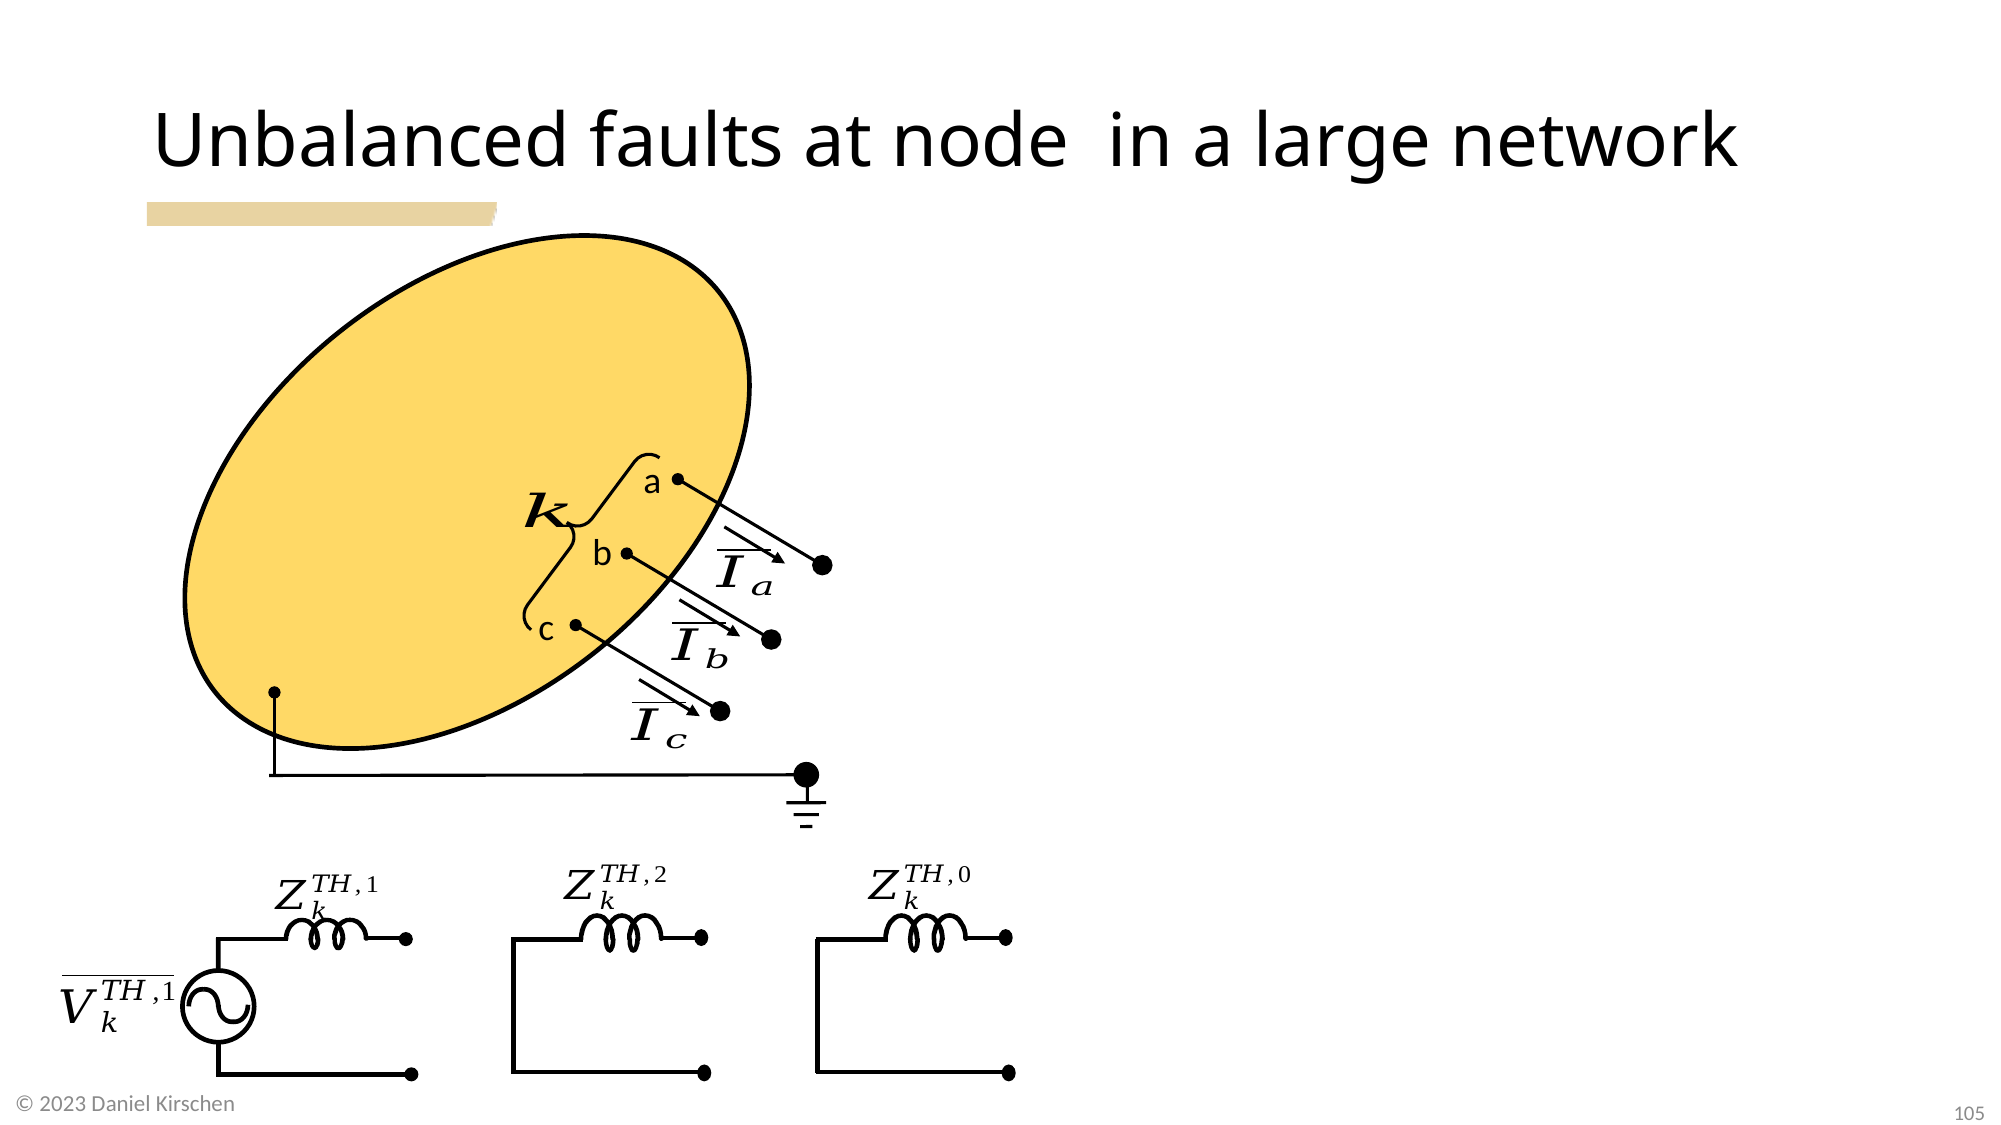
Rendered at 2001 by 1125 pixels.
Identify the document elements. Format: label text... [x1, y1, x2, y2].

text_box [679, 599, 741, 637]
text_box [511, 859, 711, 1081]
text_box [626, 553, 772, 640]
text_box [639, 679, 700, 717]
text_box [794, 761, 819, 770]
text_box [523, 595, 721, 712]
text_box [58, 869, 418, 1081]
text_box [724, 526, 785, 564]
slide_number 105 [1550, 1088, 2000, 1125]
text_box [183, 234, 751, 750]
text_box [628, 448, 823, 566]
slide_number © 2023 Daniel Kirschen [0, 1079, 484, 1125]
text_box [534, 469, 628, 595]
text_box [815, 859, 1015, 1081]
text_box b [577, 520, 627, 581]
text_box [786, 770, 827, 827]
